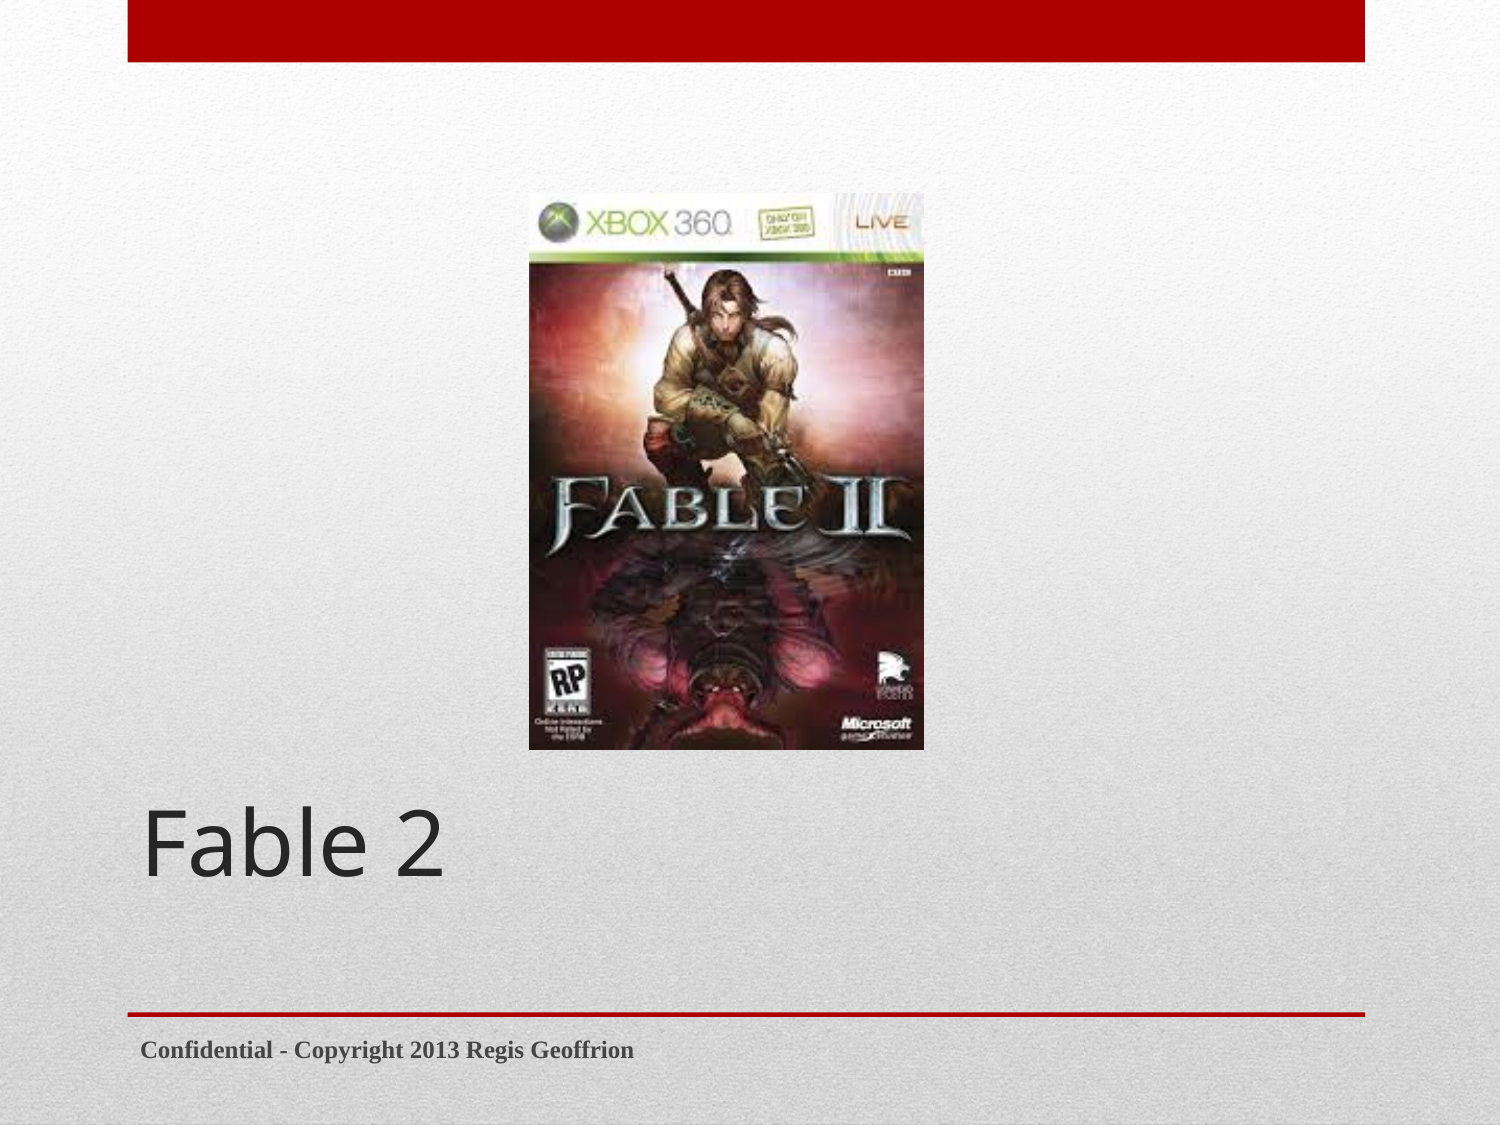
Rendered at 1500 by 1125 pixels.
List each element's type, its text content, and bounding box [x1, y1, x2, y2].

picture [529, 192, 925, 751]
footer Confidential - Copyright 2013 Regis Geoffrion [125, 1018, 925, 1079]
title Fable 2 [125, 750, 1238, 1013]
